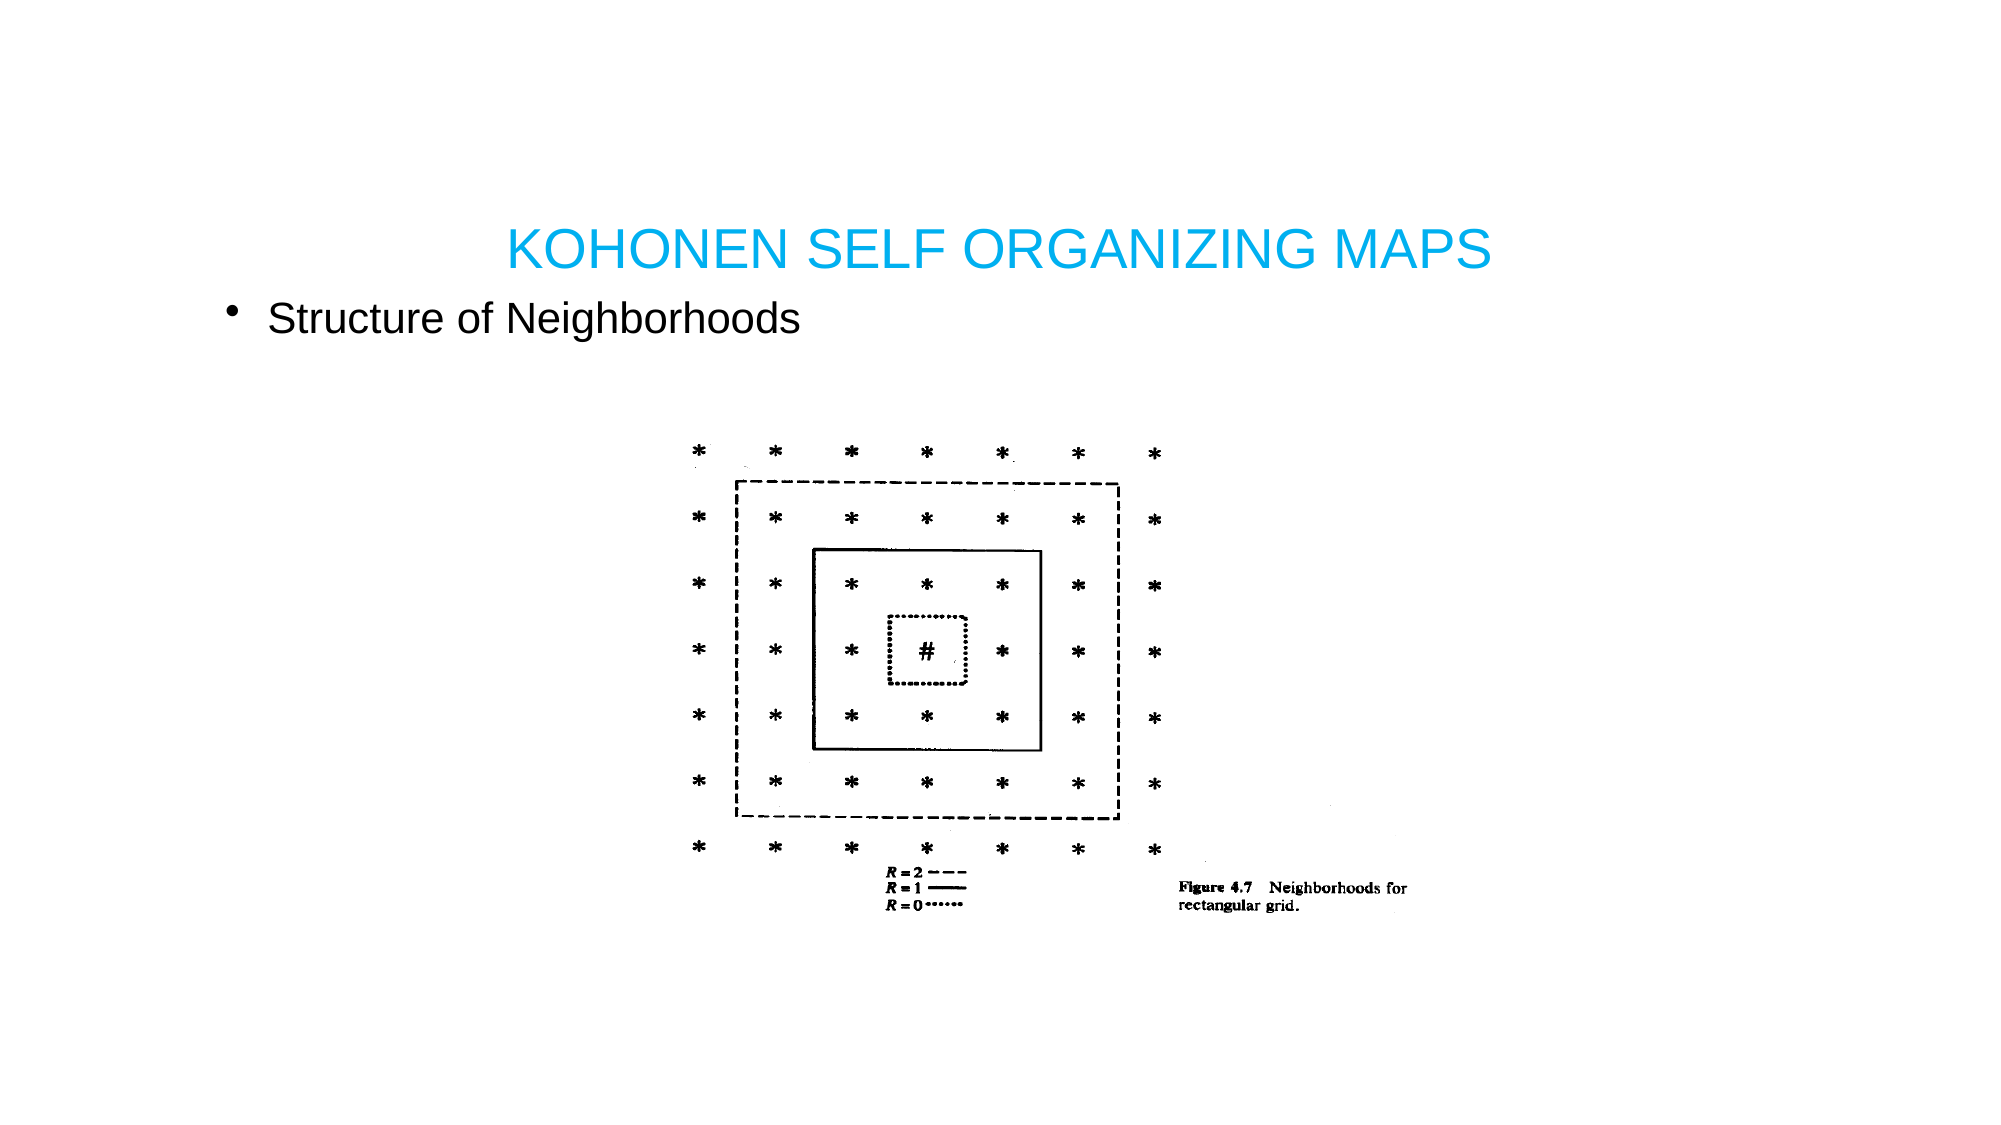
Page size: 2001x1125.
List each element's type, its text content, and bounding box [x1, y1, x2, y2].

picture [680, 436, 1413, 921]
text_box KOHONEN SELF ORGANIZING MAPS [331, 204, 1669, 288]
list Structure of Neighborhoods [210, 282, 1911, 1051]
